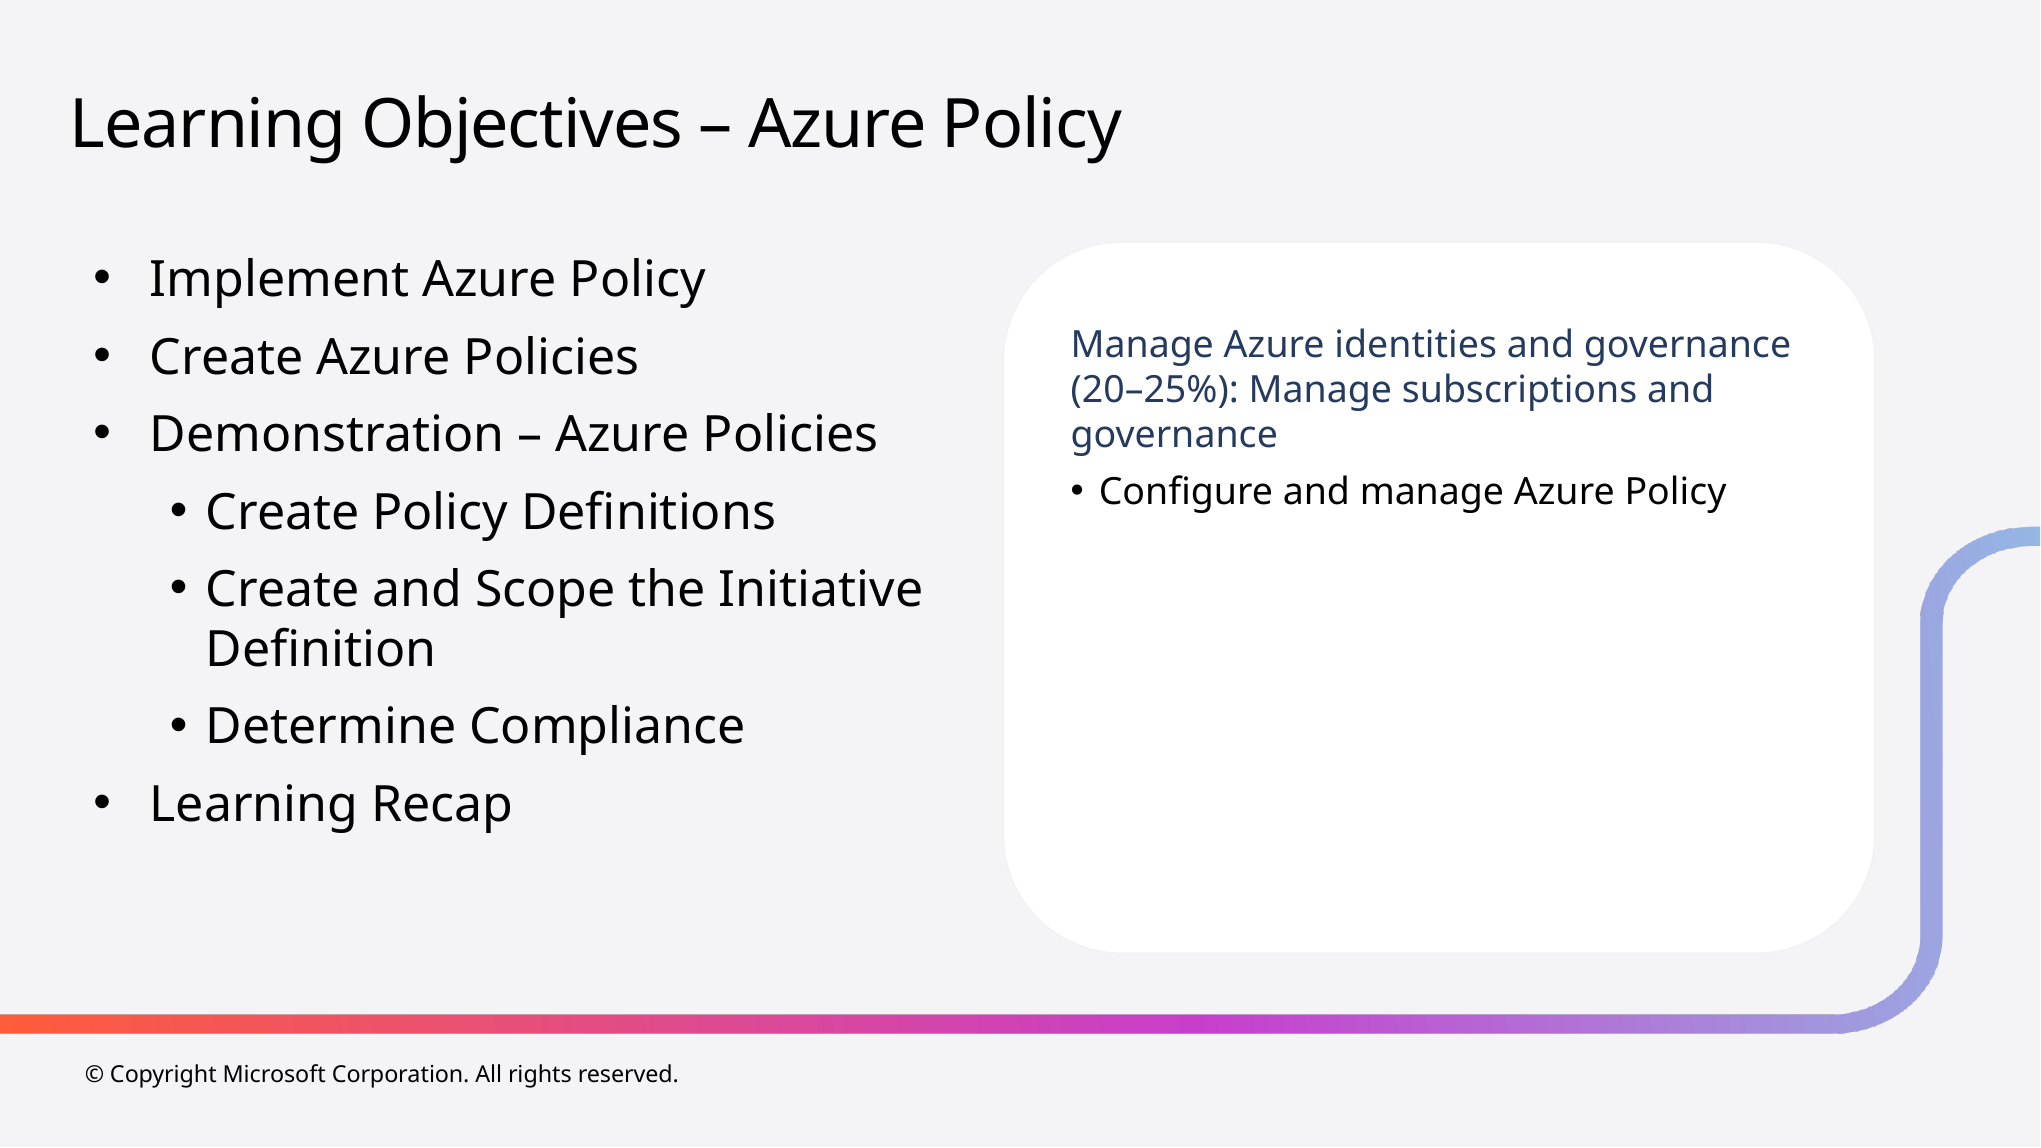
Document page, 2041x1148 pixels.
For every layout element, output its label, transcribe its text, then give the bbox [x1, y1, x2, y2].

text_box Implement Azure Policy Create Azure Policies Demonstration – Azure Policies Create Policy Definitions Create and Scope the Initiative Definition Determine Compliance Learning Recap [93, 246, 985, 832]
text_box Manage Azure identities and governance (20–25%): Manage subscriptions and governance Configure and manage Azure Policy [1055, 312, 1835, 520]
picture [0, 526, 2041, 1034]
title Learning Objectives – Azure Policy [70, 73, 1968, 188]
